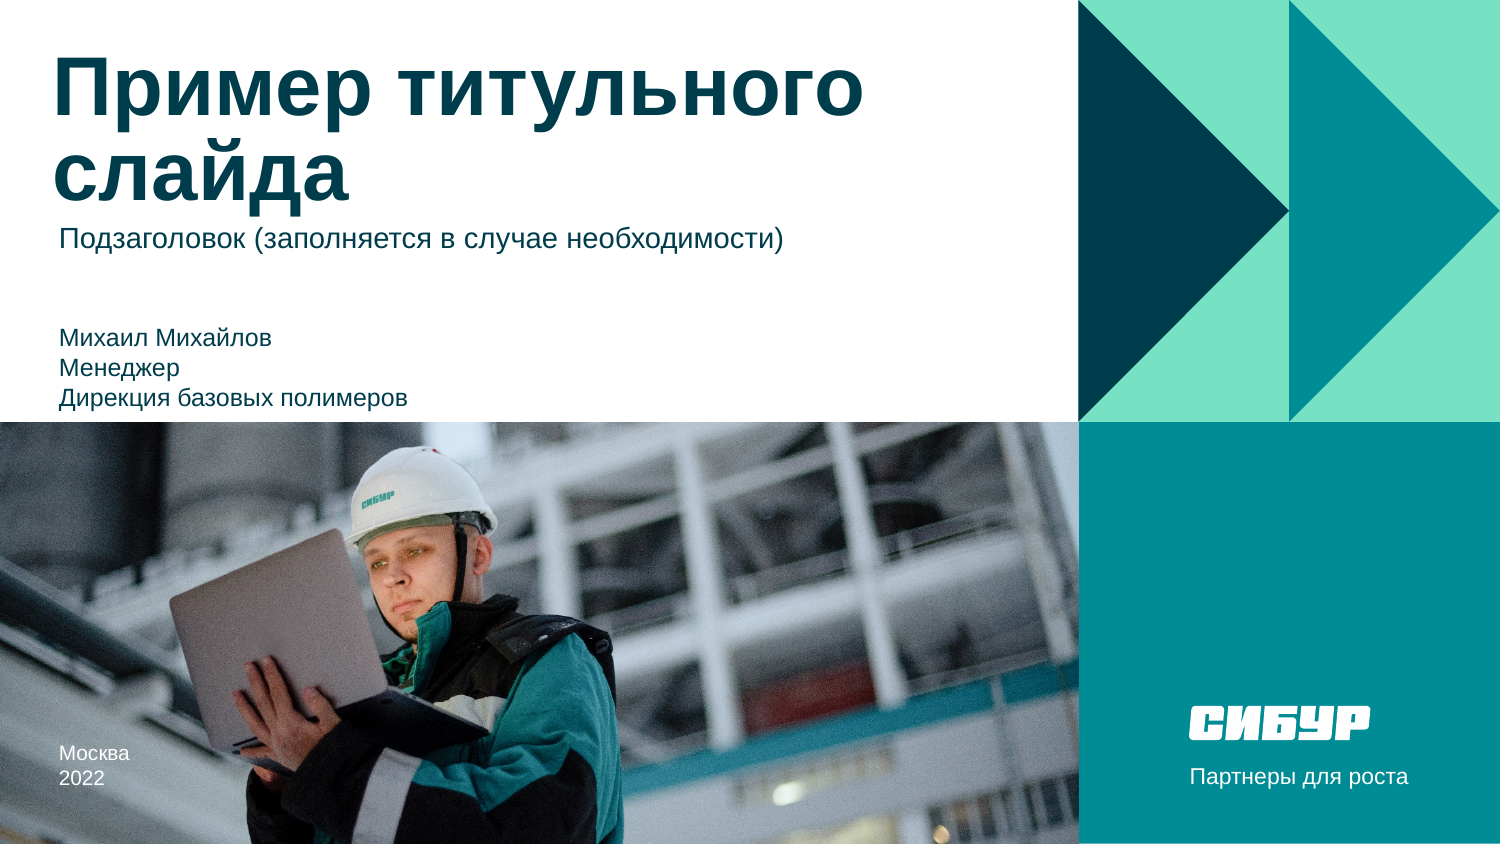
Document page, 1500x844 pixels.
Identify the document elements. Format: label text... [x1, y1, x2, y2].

list Подзаголовок (заполняется в случае необходимости) [58, 218, 1022, 299]
title Пример титульного слайда [52, 47, 1022, 211]
picture [0, 421, 1080, 844]
list Михаил Михайлов Менеджер Дирекция базовых полимеров [58, 321, 1022, 414]
